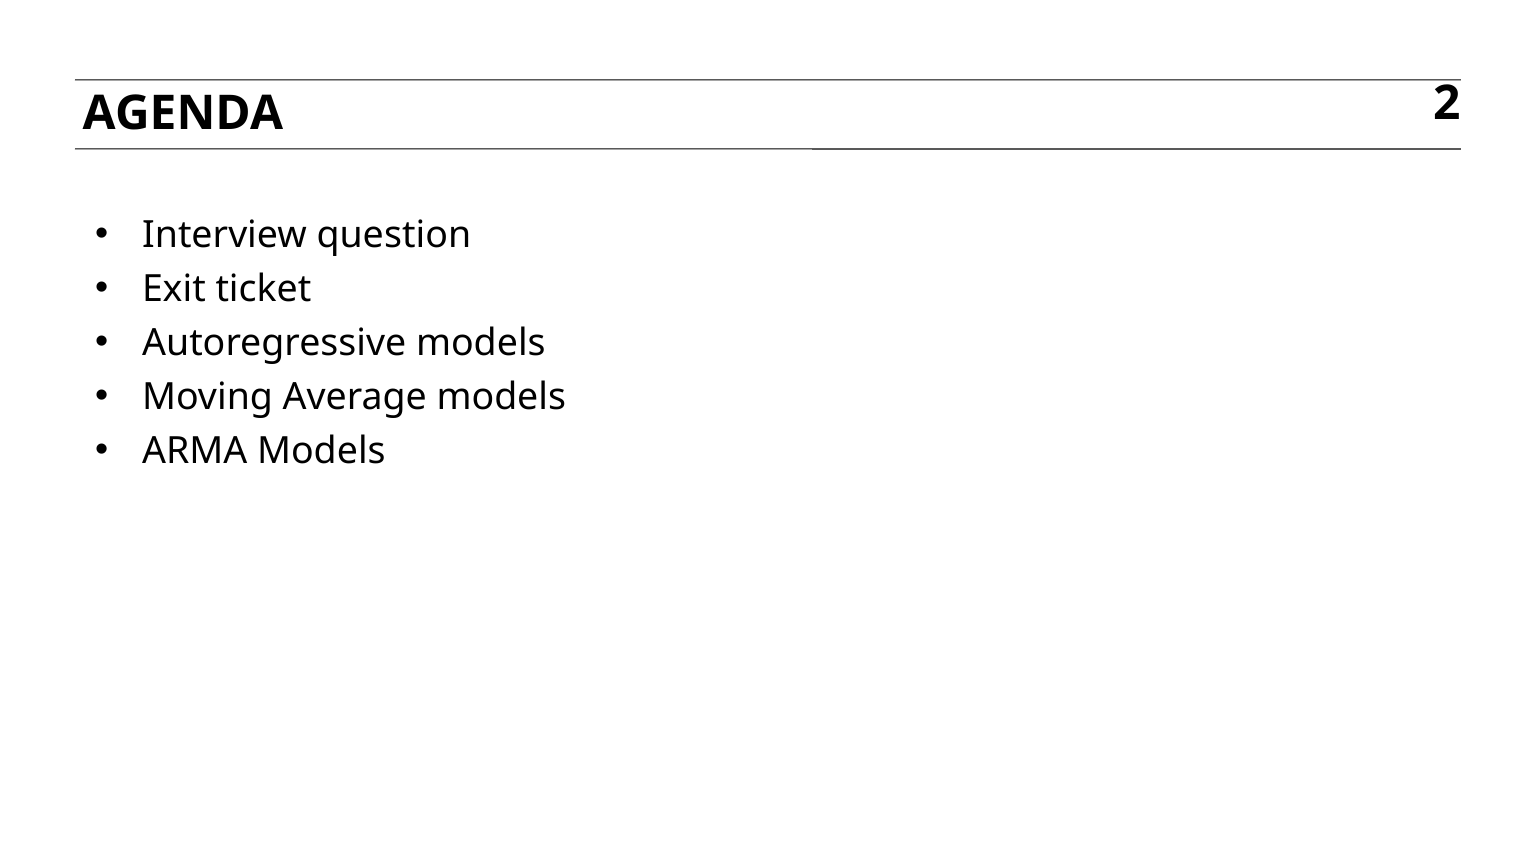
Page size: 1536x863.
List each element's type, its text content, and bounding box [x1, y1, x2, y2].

list agenda [67, 81, 1118, 132]
slide_number 2 [1419, 86, 1461, 138]
text_box Interview question Exit ticket Autoregressive models Moving Average models ARMA Models [80, 193, 1293, 479]
